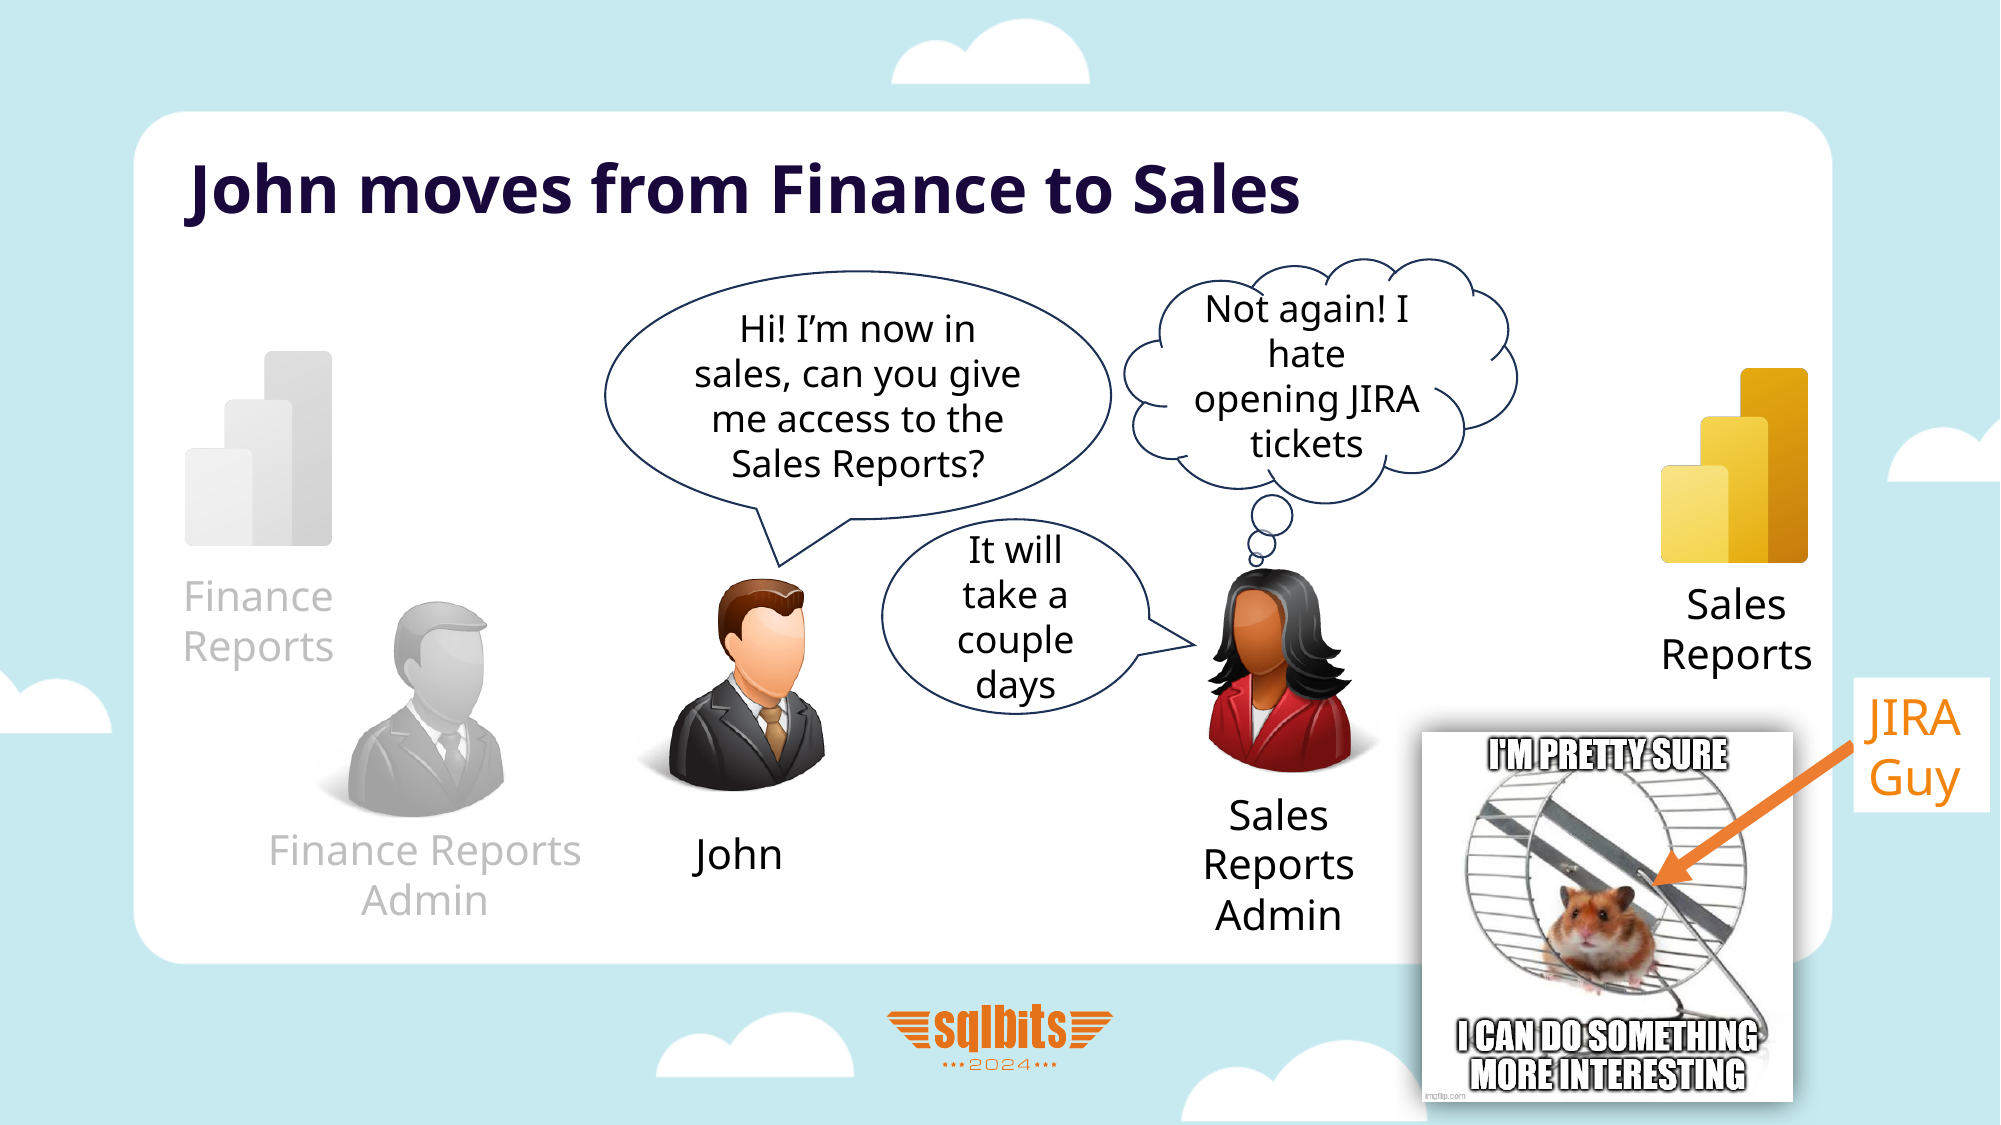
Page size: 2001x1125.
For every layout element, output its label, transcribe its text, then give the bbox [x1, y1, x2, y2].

text_box Sales Reports Admin [1146, 780, 1399, 946]
title John moves from Finance to Sales [174, 148, 1793, 366]
text_box Hi! I’m now in sales, can you give me access to the Sales Reports? [604, 270, 1113, 568]
text_box Not again! I hate opening JIRA tickets [1123, 258, 1519, 505]
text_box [1651, 745, 1849, 887]
text_box It will take a couple days [881, 518, 1185, 715]
picture [0, 0, 2000, 1125]
text_box Sales Reports [1604, 570, 1869, 686]
text_box Finance Reports Admin [212, 816, 639, 932]
text_box Not again! I hate opening JIRA tickets [1247, 494, 1294, 563]
text_box JIRA Guy [1853, 677, 1990, 813]
text_box John [639, 820, 872, 886]
text_box Finance Reports [126, 562, 391, 678]
